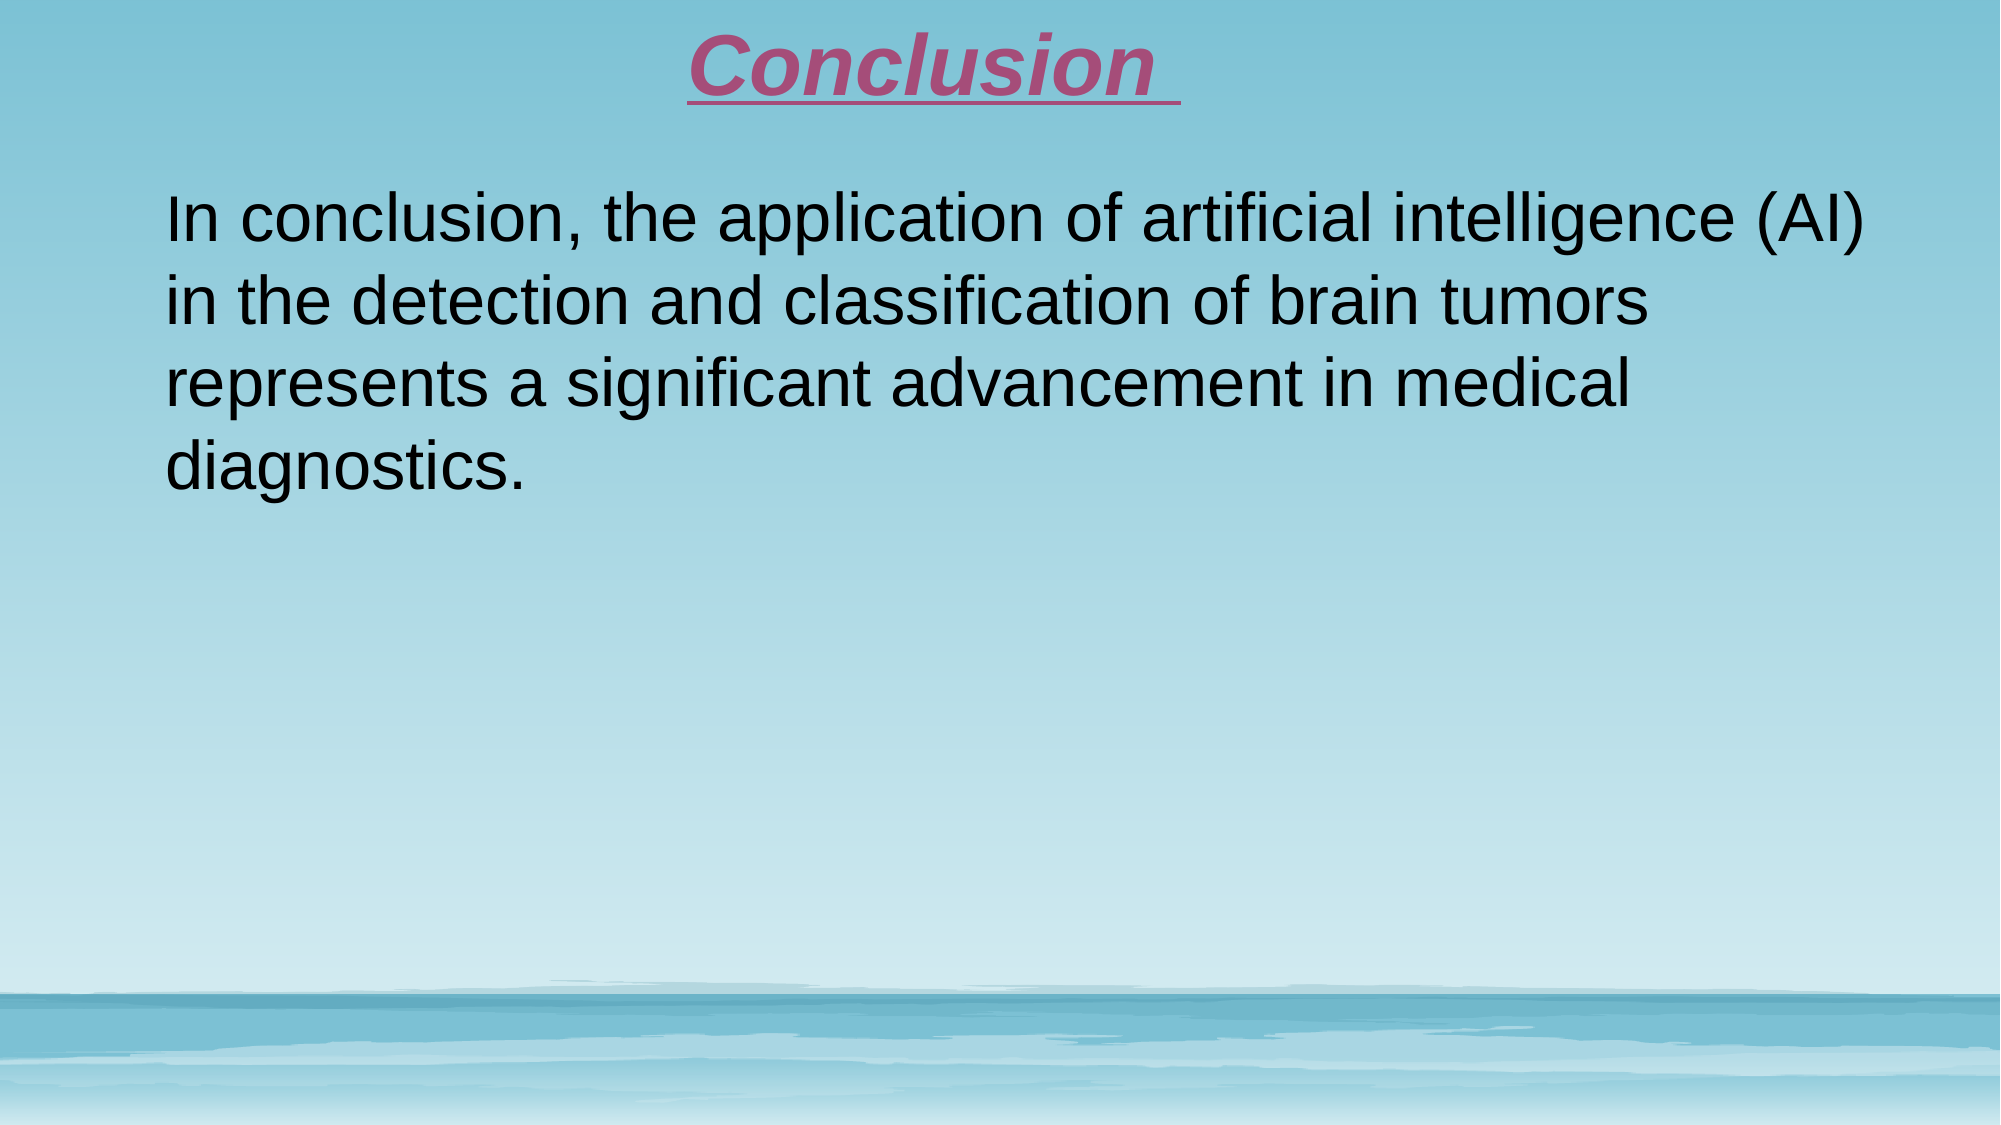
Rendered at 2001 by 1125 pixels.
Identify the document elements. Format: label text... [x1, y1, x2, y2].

title Conclusion [11, 9, 1988, 198]
text_box In conclusion, the application of artificial intelligence (AI) in the detection and classification of brain tumors represents a significant advancement in medical diagnostics. [0, 158, 1892, 518]
picture [0, 0, 2000, 1125]
